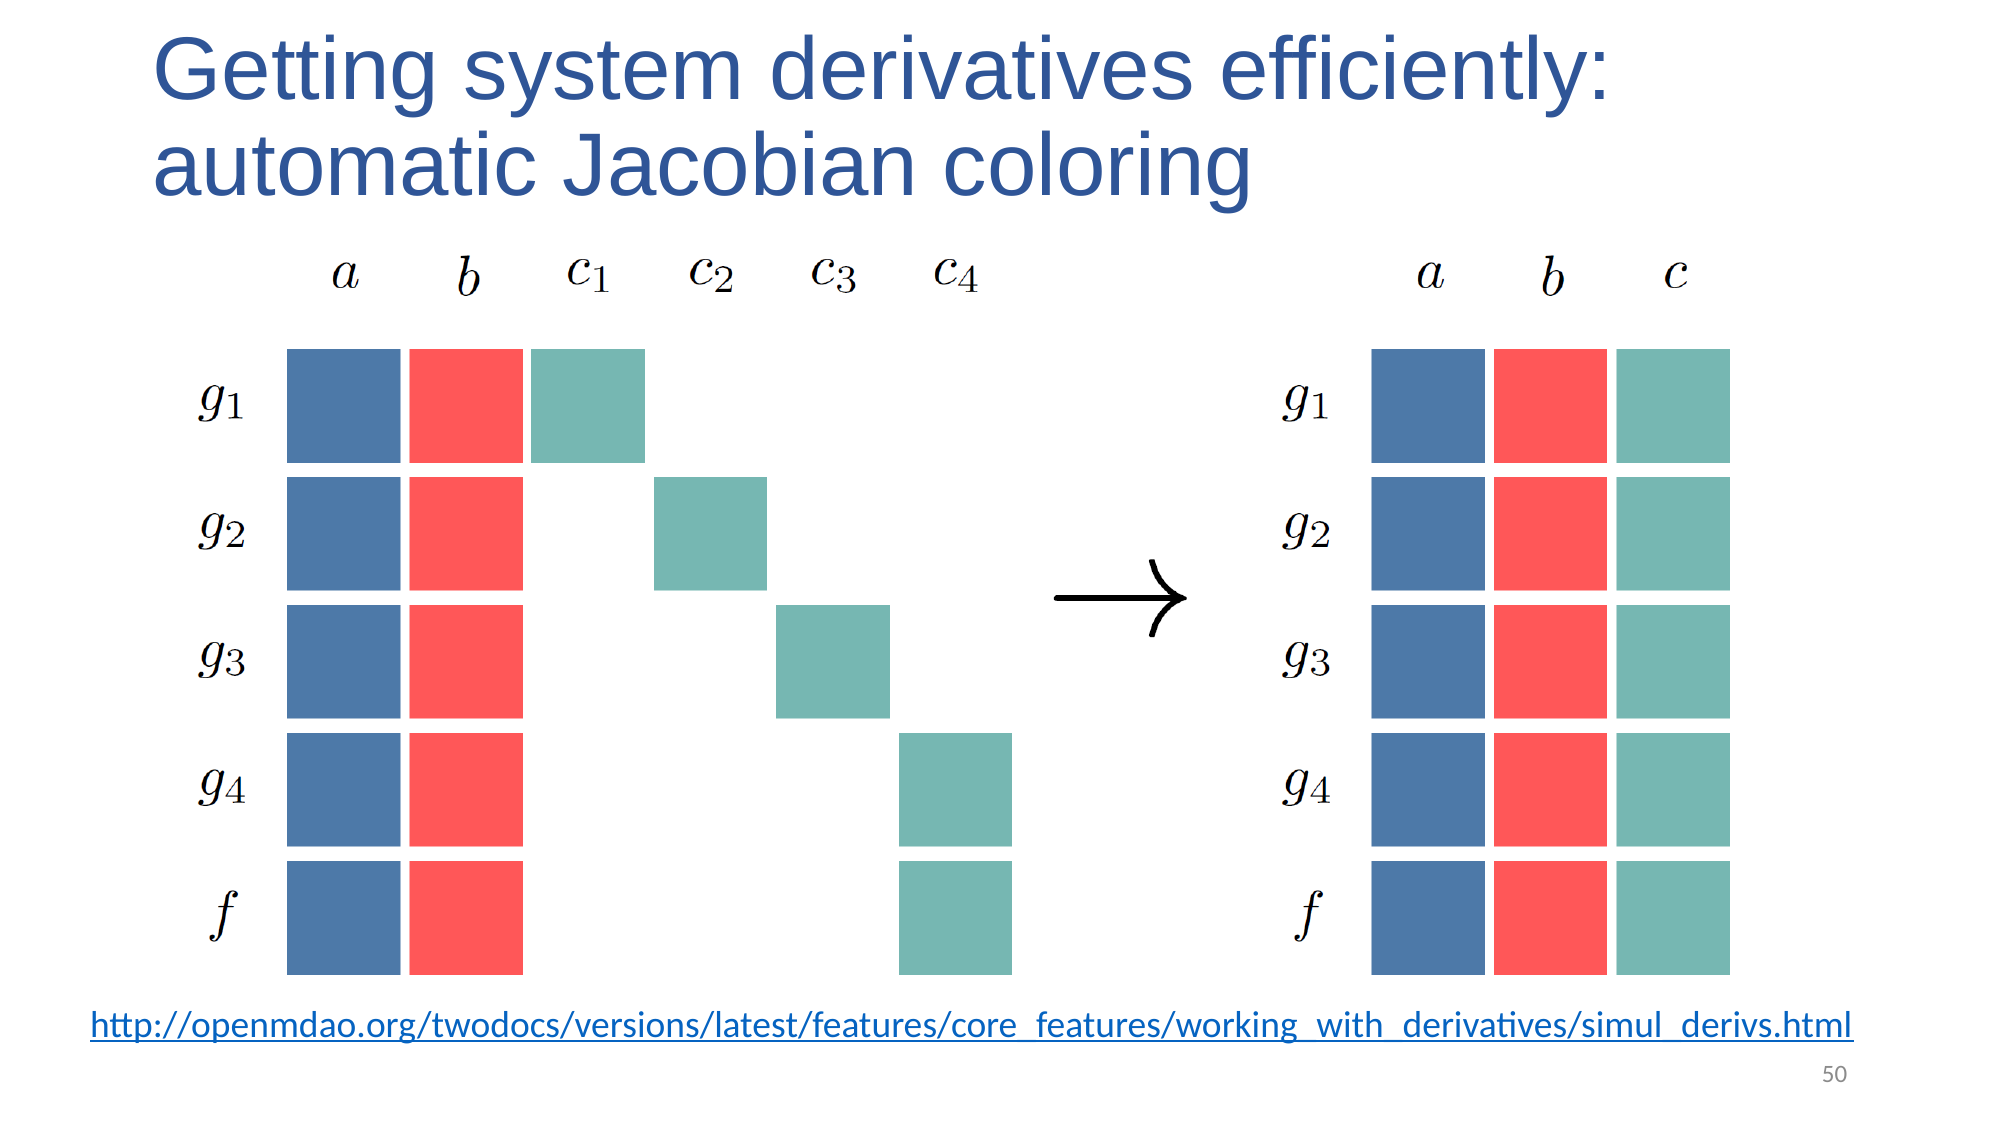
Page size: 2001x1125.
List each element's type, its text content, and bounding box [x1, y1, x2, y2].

text_box http://openmdao.org/twodocs/versions/latest/features/core_features/working_with_derivatives/simul_derivs.html [75, 992, 1908, 1052]
slide_number 50 [1412, 1052, 1863, 1103]
title Getting system derivatives efficiently: automatic Jacobian coloring [137, 13, 1863, 223]
picture [168, 240, 1753, 993]
